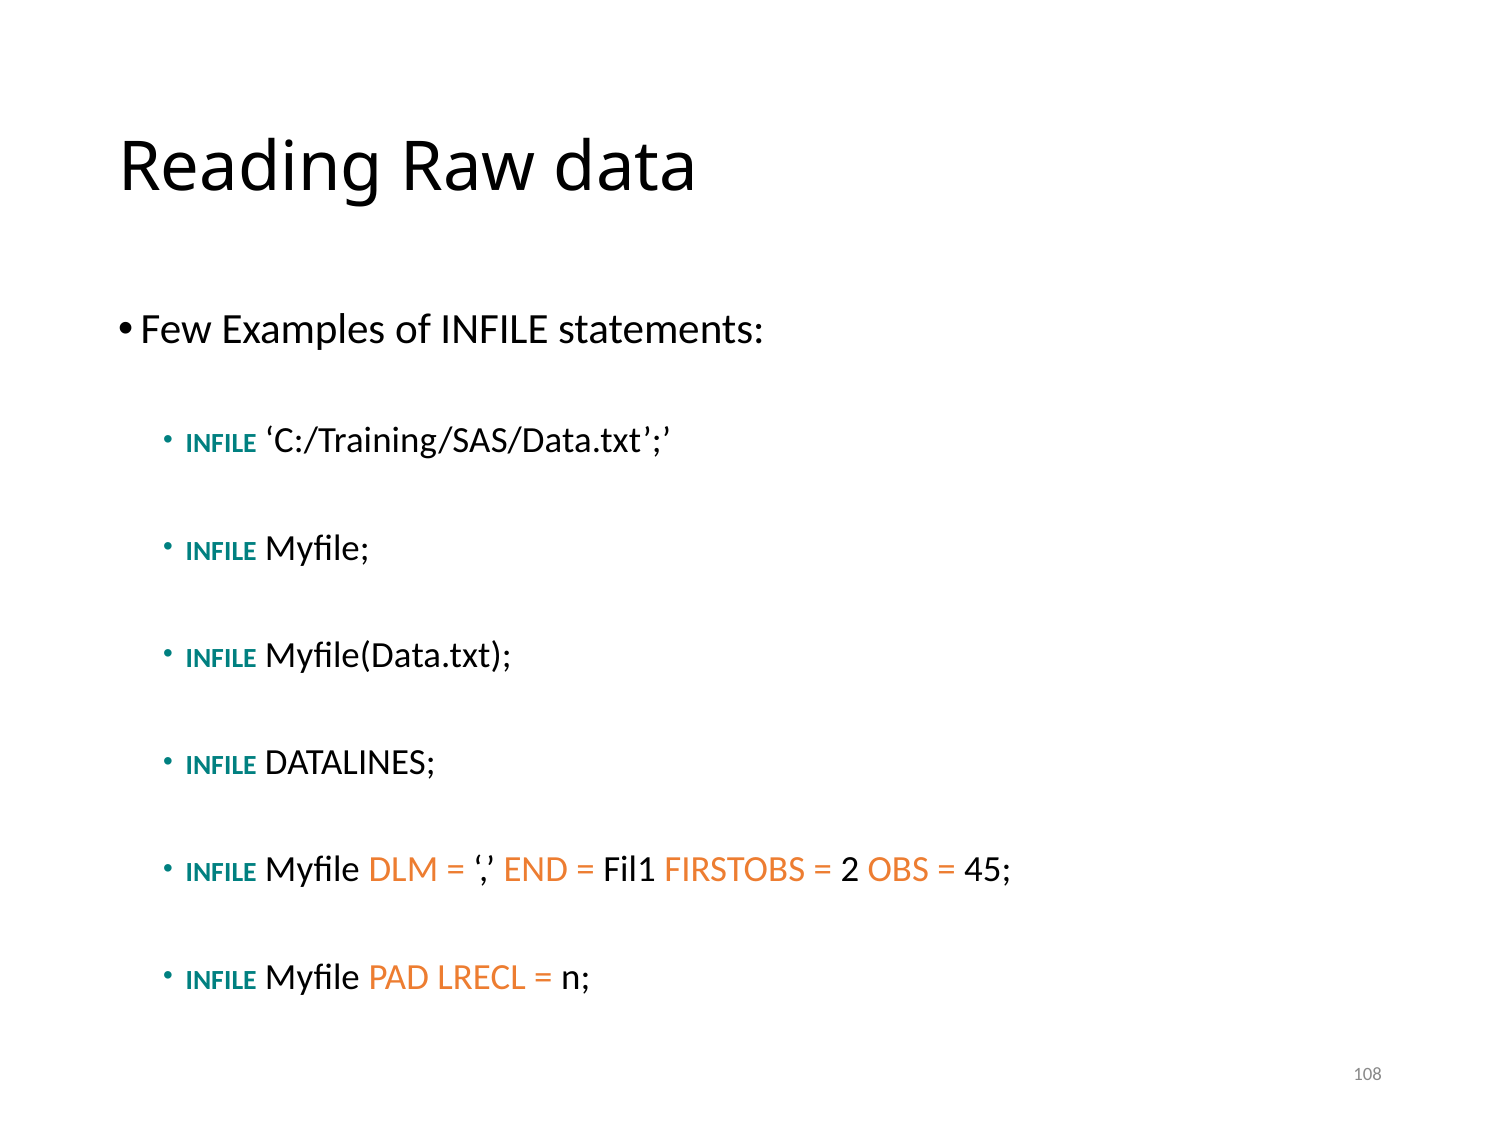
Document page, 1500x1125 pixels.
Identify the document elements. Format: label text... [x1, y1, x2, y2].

title Reading Raw data [103, 59, 1397, 278]
slide_number 108 [1059, 1042, 1397, 1103]
list Few Examples of INFILE statements: INFILE ‘C:/Training/SAS/Data.txt’;’ INFILE Myfile; INFILE Myfile(Data.txt); INFILE DATALINES; INFILE Myfile DLM = ‘,’ END = Fil1 FIRSTOBS = 2 OBS = 45; INFILE Myfile PAD LRECL = n; [103, 299, 1397, 1014]
